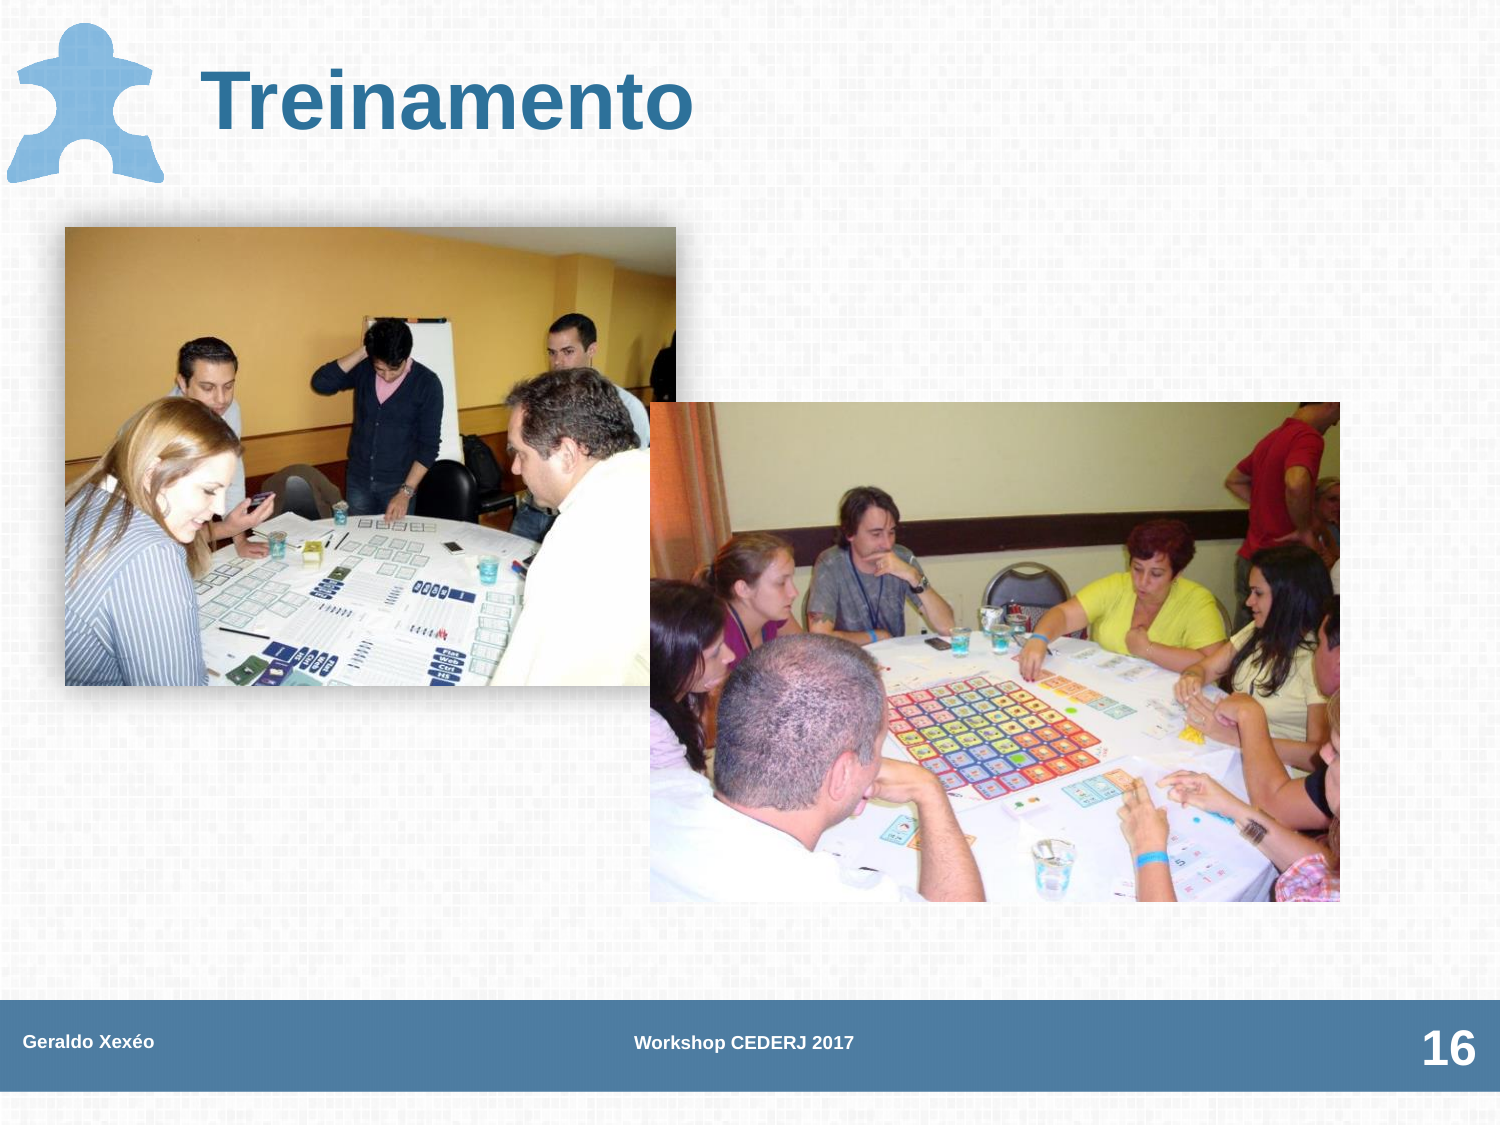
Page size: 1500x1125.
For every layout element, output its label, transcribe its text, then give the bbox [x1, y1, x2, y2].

slide_number Geraldo Xexéo [7, 1017, 203, 1066]
title Treinamento [185, 11, 1481, 195]
footer Workshop CEDERJ 2017 [526, 1018, 962, 1066]
picture [0, 0, 1500, 1125]
slide_number 16 [1297, 1021, 1492, 1069]
